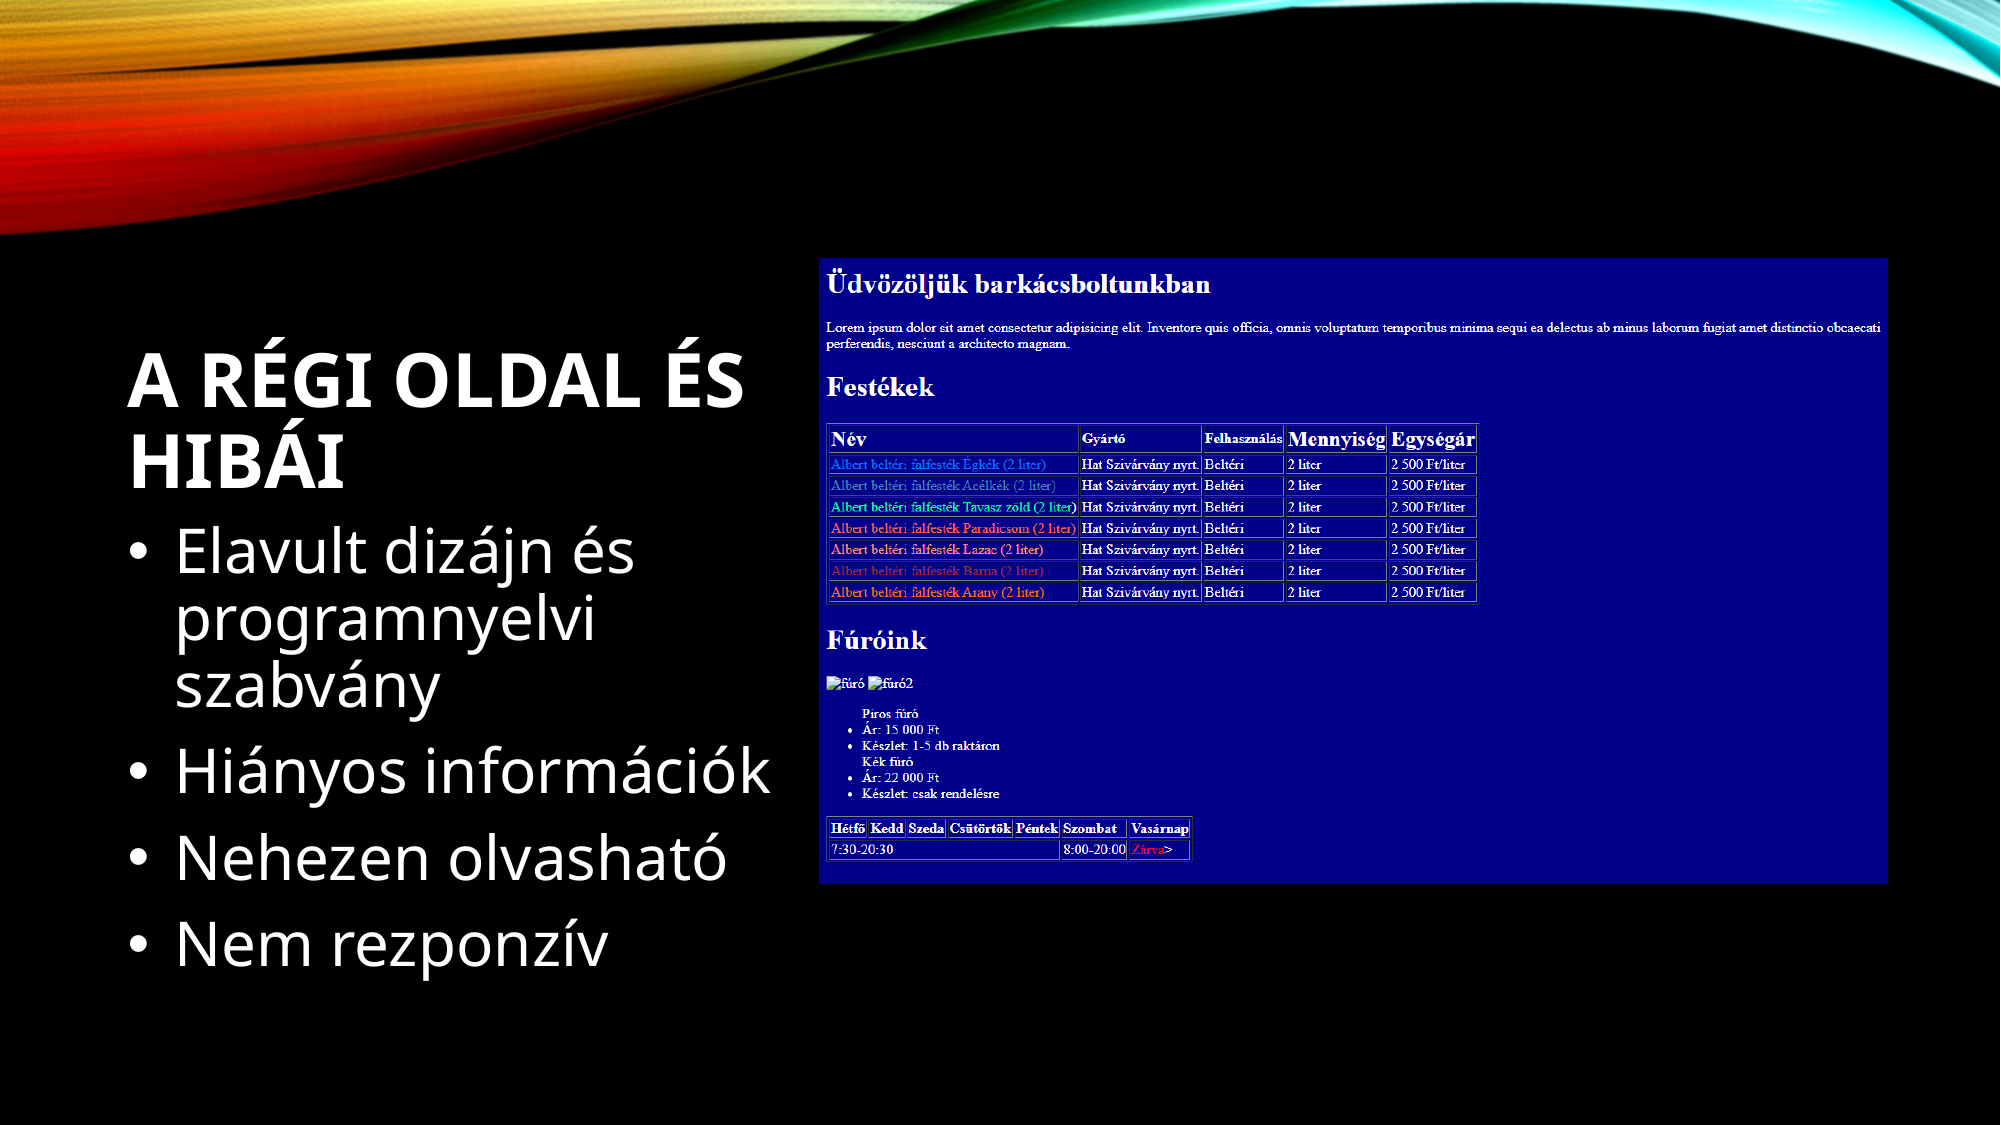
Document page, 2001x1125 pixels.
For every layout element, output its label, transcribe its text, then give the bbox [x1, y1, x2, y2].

title A régi oldal és hibái [112, 249, 788, 512]
list Elavult dizájn és programnyelvi szabvány Hiányos információk Nehezen olvasható Nem rezponzív [112, 512, 788, 1021]
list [819, 258, 1888, 884]
picture [0, 0, 2000, 237]
